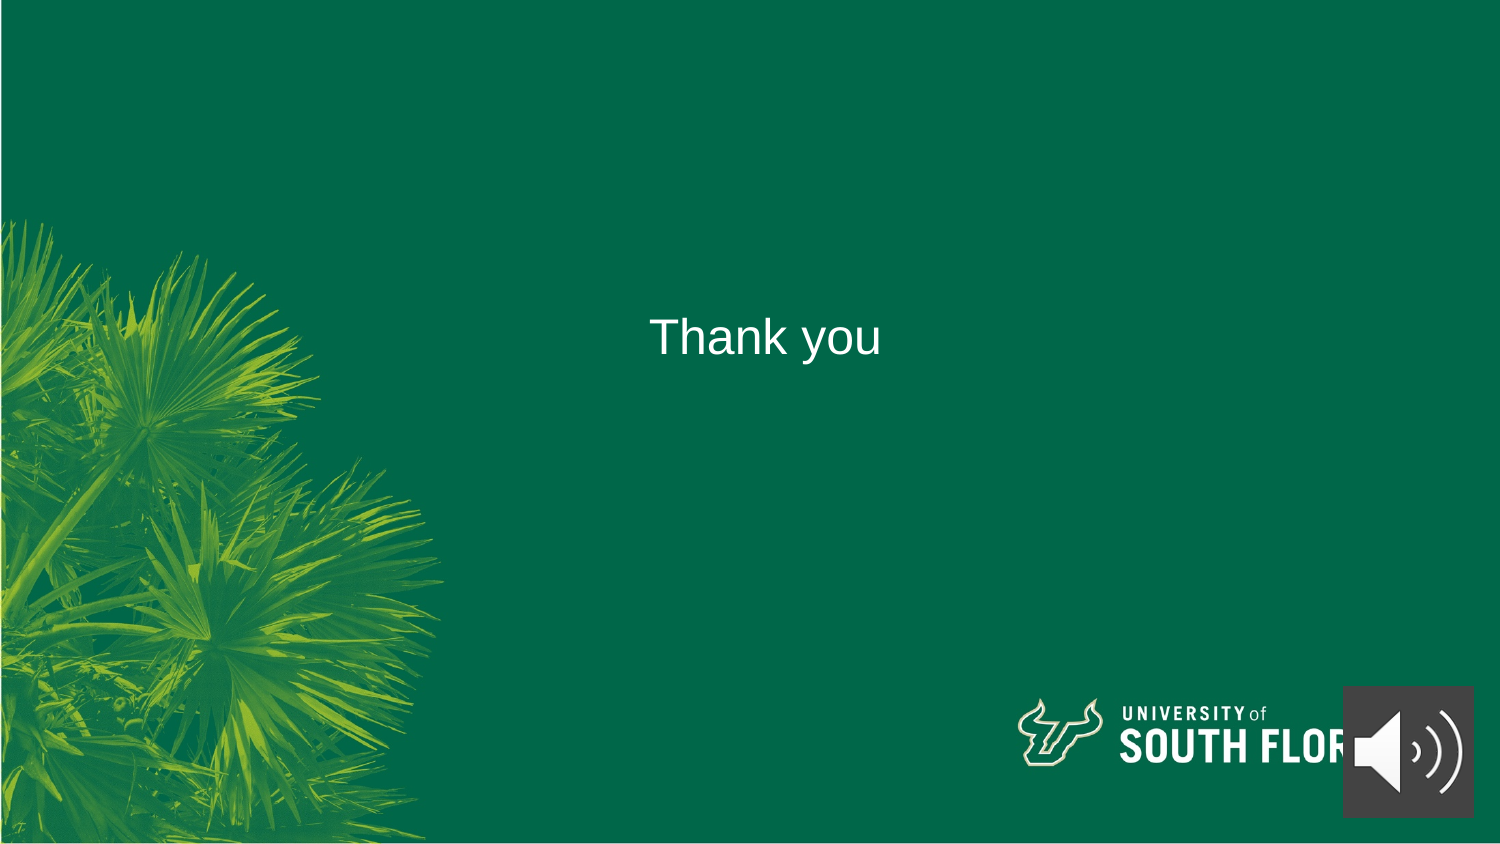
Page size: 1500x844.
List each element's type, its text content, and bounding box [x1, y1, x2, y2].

picture [0, 0, 1500, 844]
text_box Thank you [634, 297, 1106, 373]
